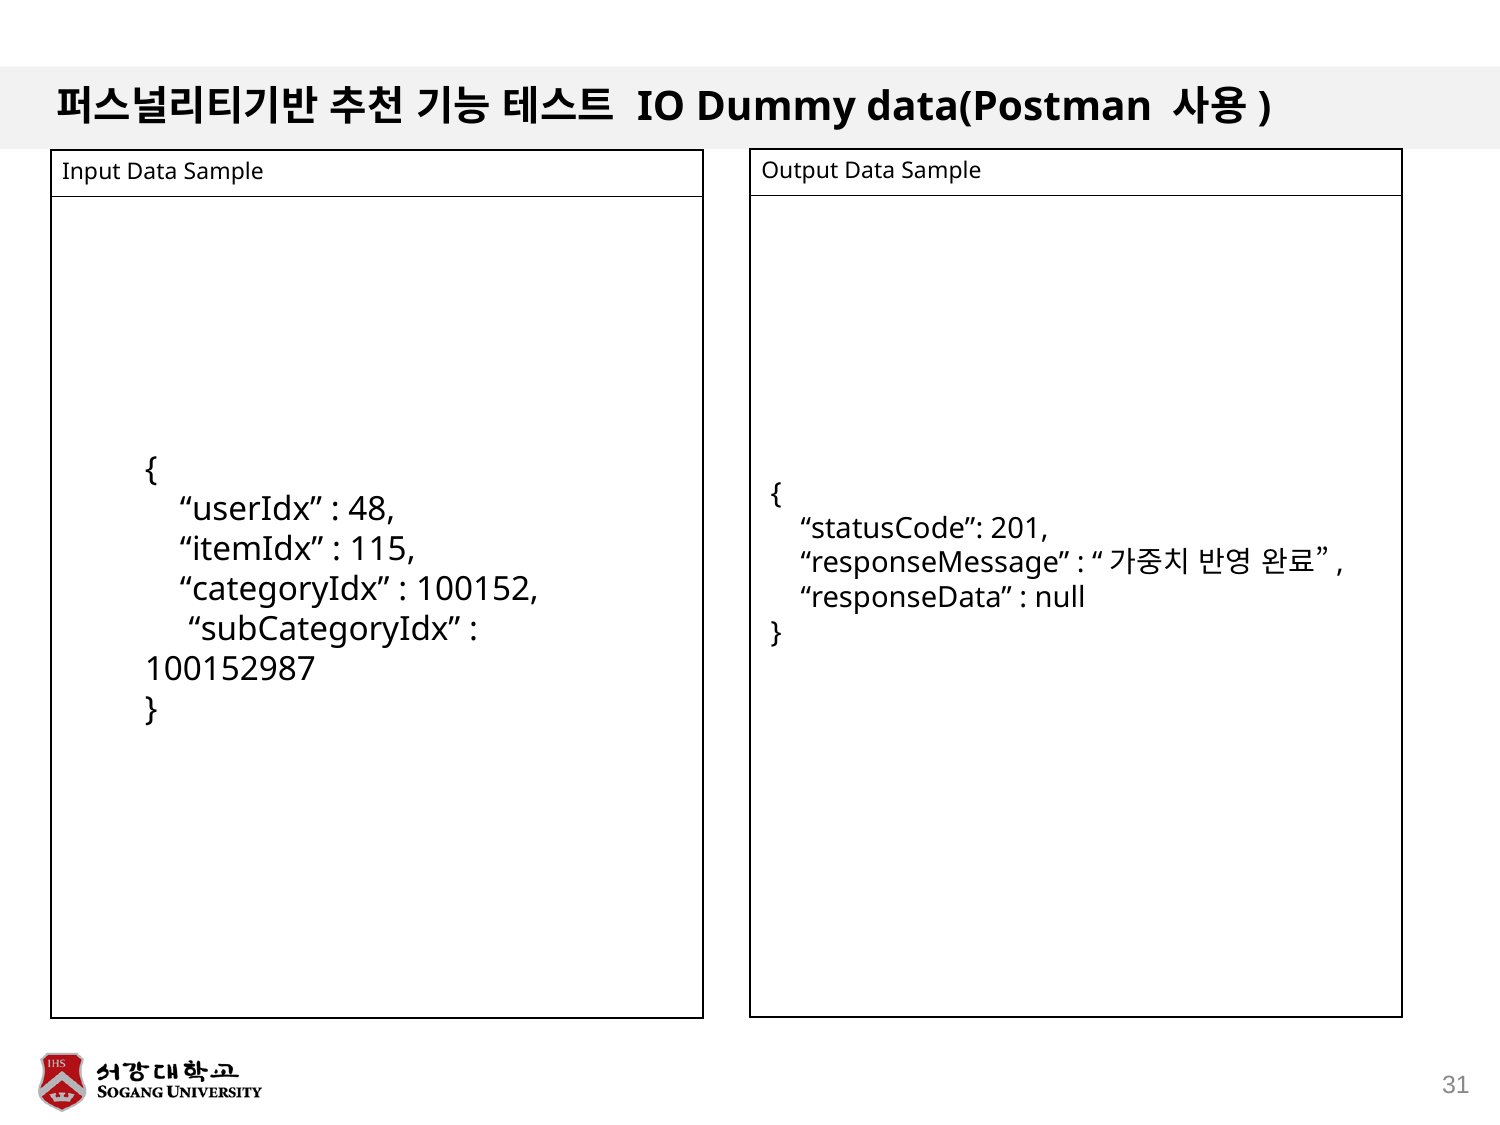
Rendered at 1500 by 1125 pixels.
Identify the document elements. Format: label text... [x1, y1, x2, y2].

table_header Input Data Sample [52, 151, 702, 196]
table_header Output Data Sample [751, 150, 1401, 195]
picture [0, 1031, 294, 1125]
title 퍼스널리티기반 추천 기능 테스트 IO Dummy data(Postman 사용) [41, 64, 1459, 149]
table_cell [751, 196, 1401, 1016]
text_box { “userIdx” : 48, “itemIdx” : 115, “categoryIdx” : 100152, “subCategoryIdx” : 100152987 } [130, 439, 644, 734]
slide_number 31 [1147, 1053, 1485, 1114]
table_cell [52, 197, 702, 1017]
text_box { “statusCode”: 201, “responseMessage” : “가중치 반영 완료”, “responseData” : null } [755, 466, 1402, 657]
